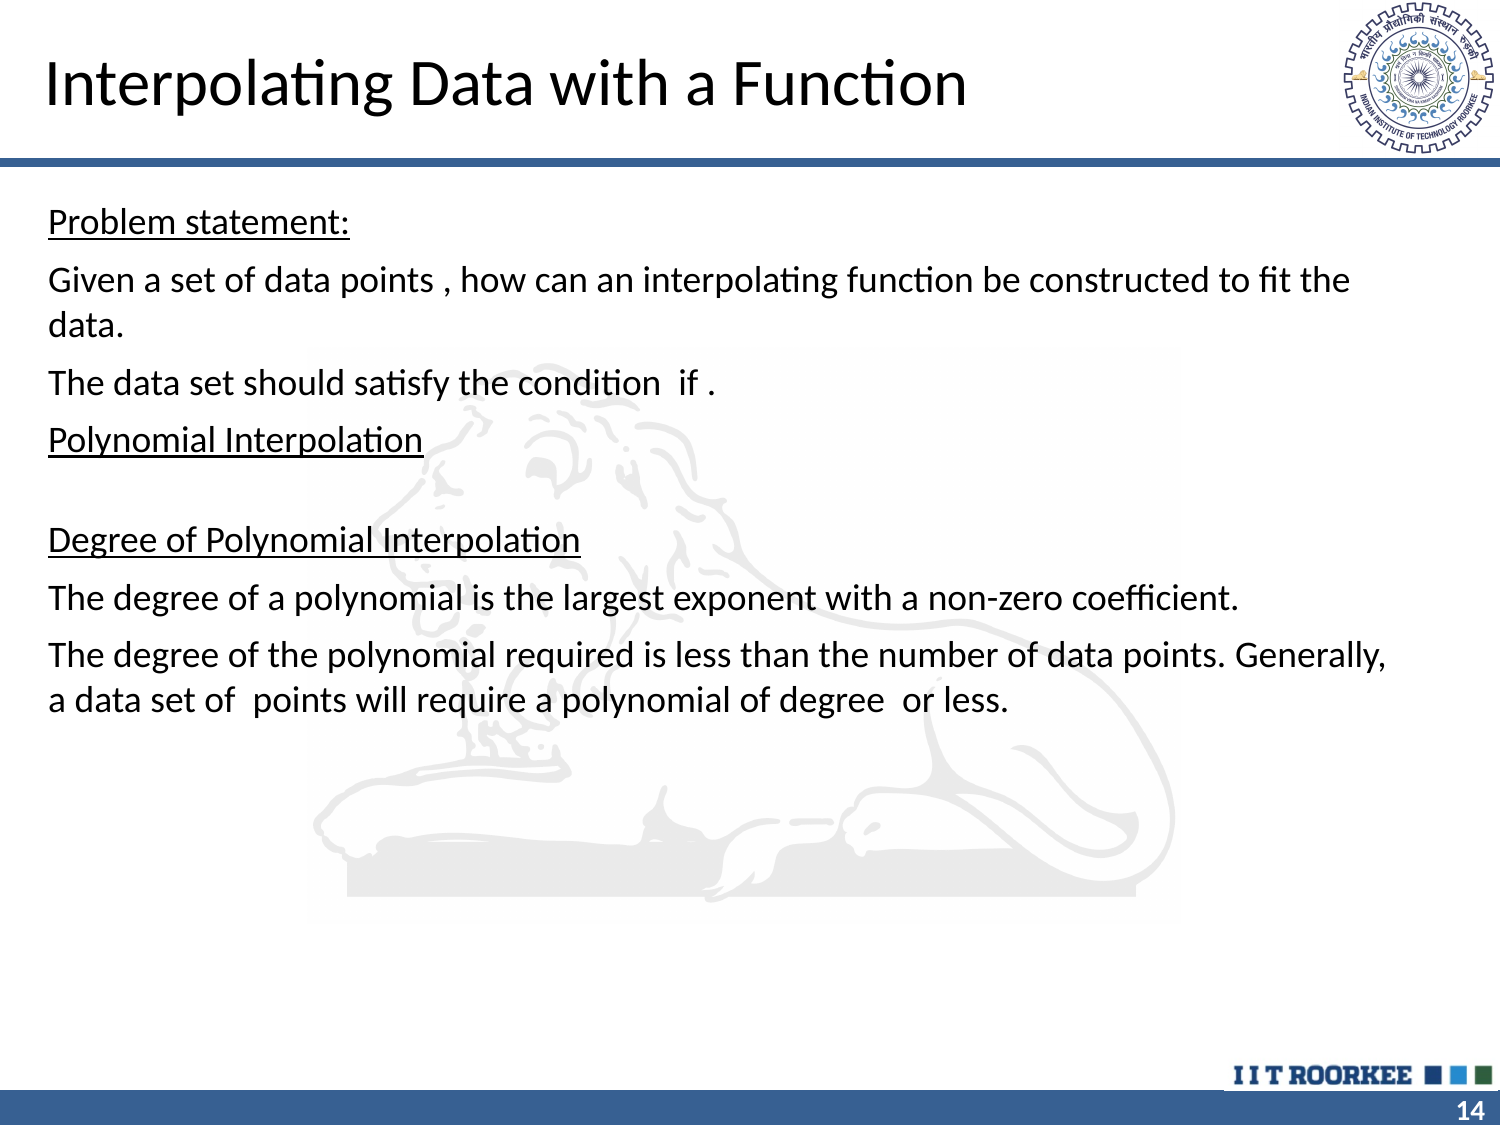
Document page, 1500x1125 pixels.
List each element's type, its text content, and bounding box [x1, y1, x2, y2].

picture [307, 436, 312, 450]
picture [307, 347, 1181, 924]
picture [1224, 1057, 1498, 1091]
picture [1339, 0, 1500, 158]
picture [460, 536, 469, 550]
title Interpolating Data with a Function [29, 33, 1185, 125]
